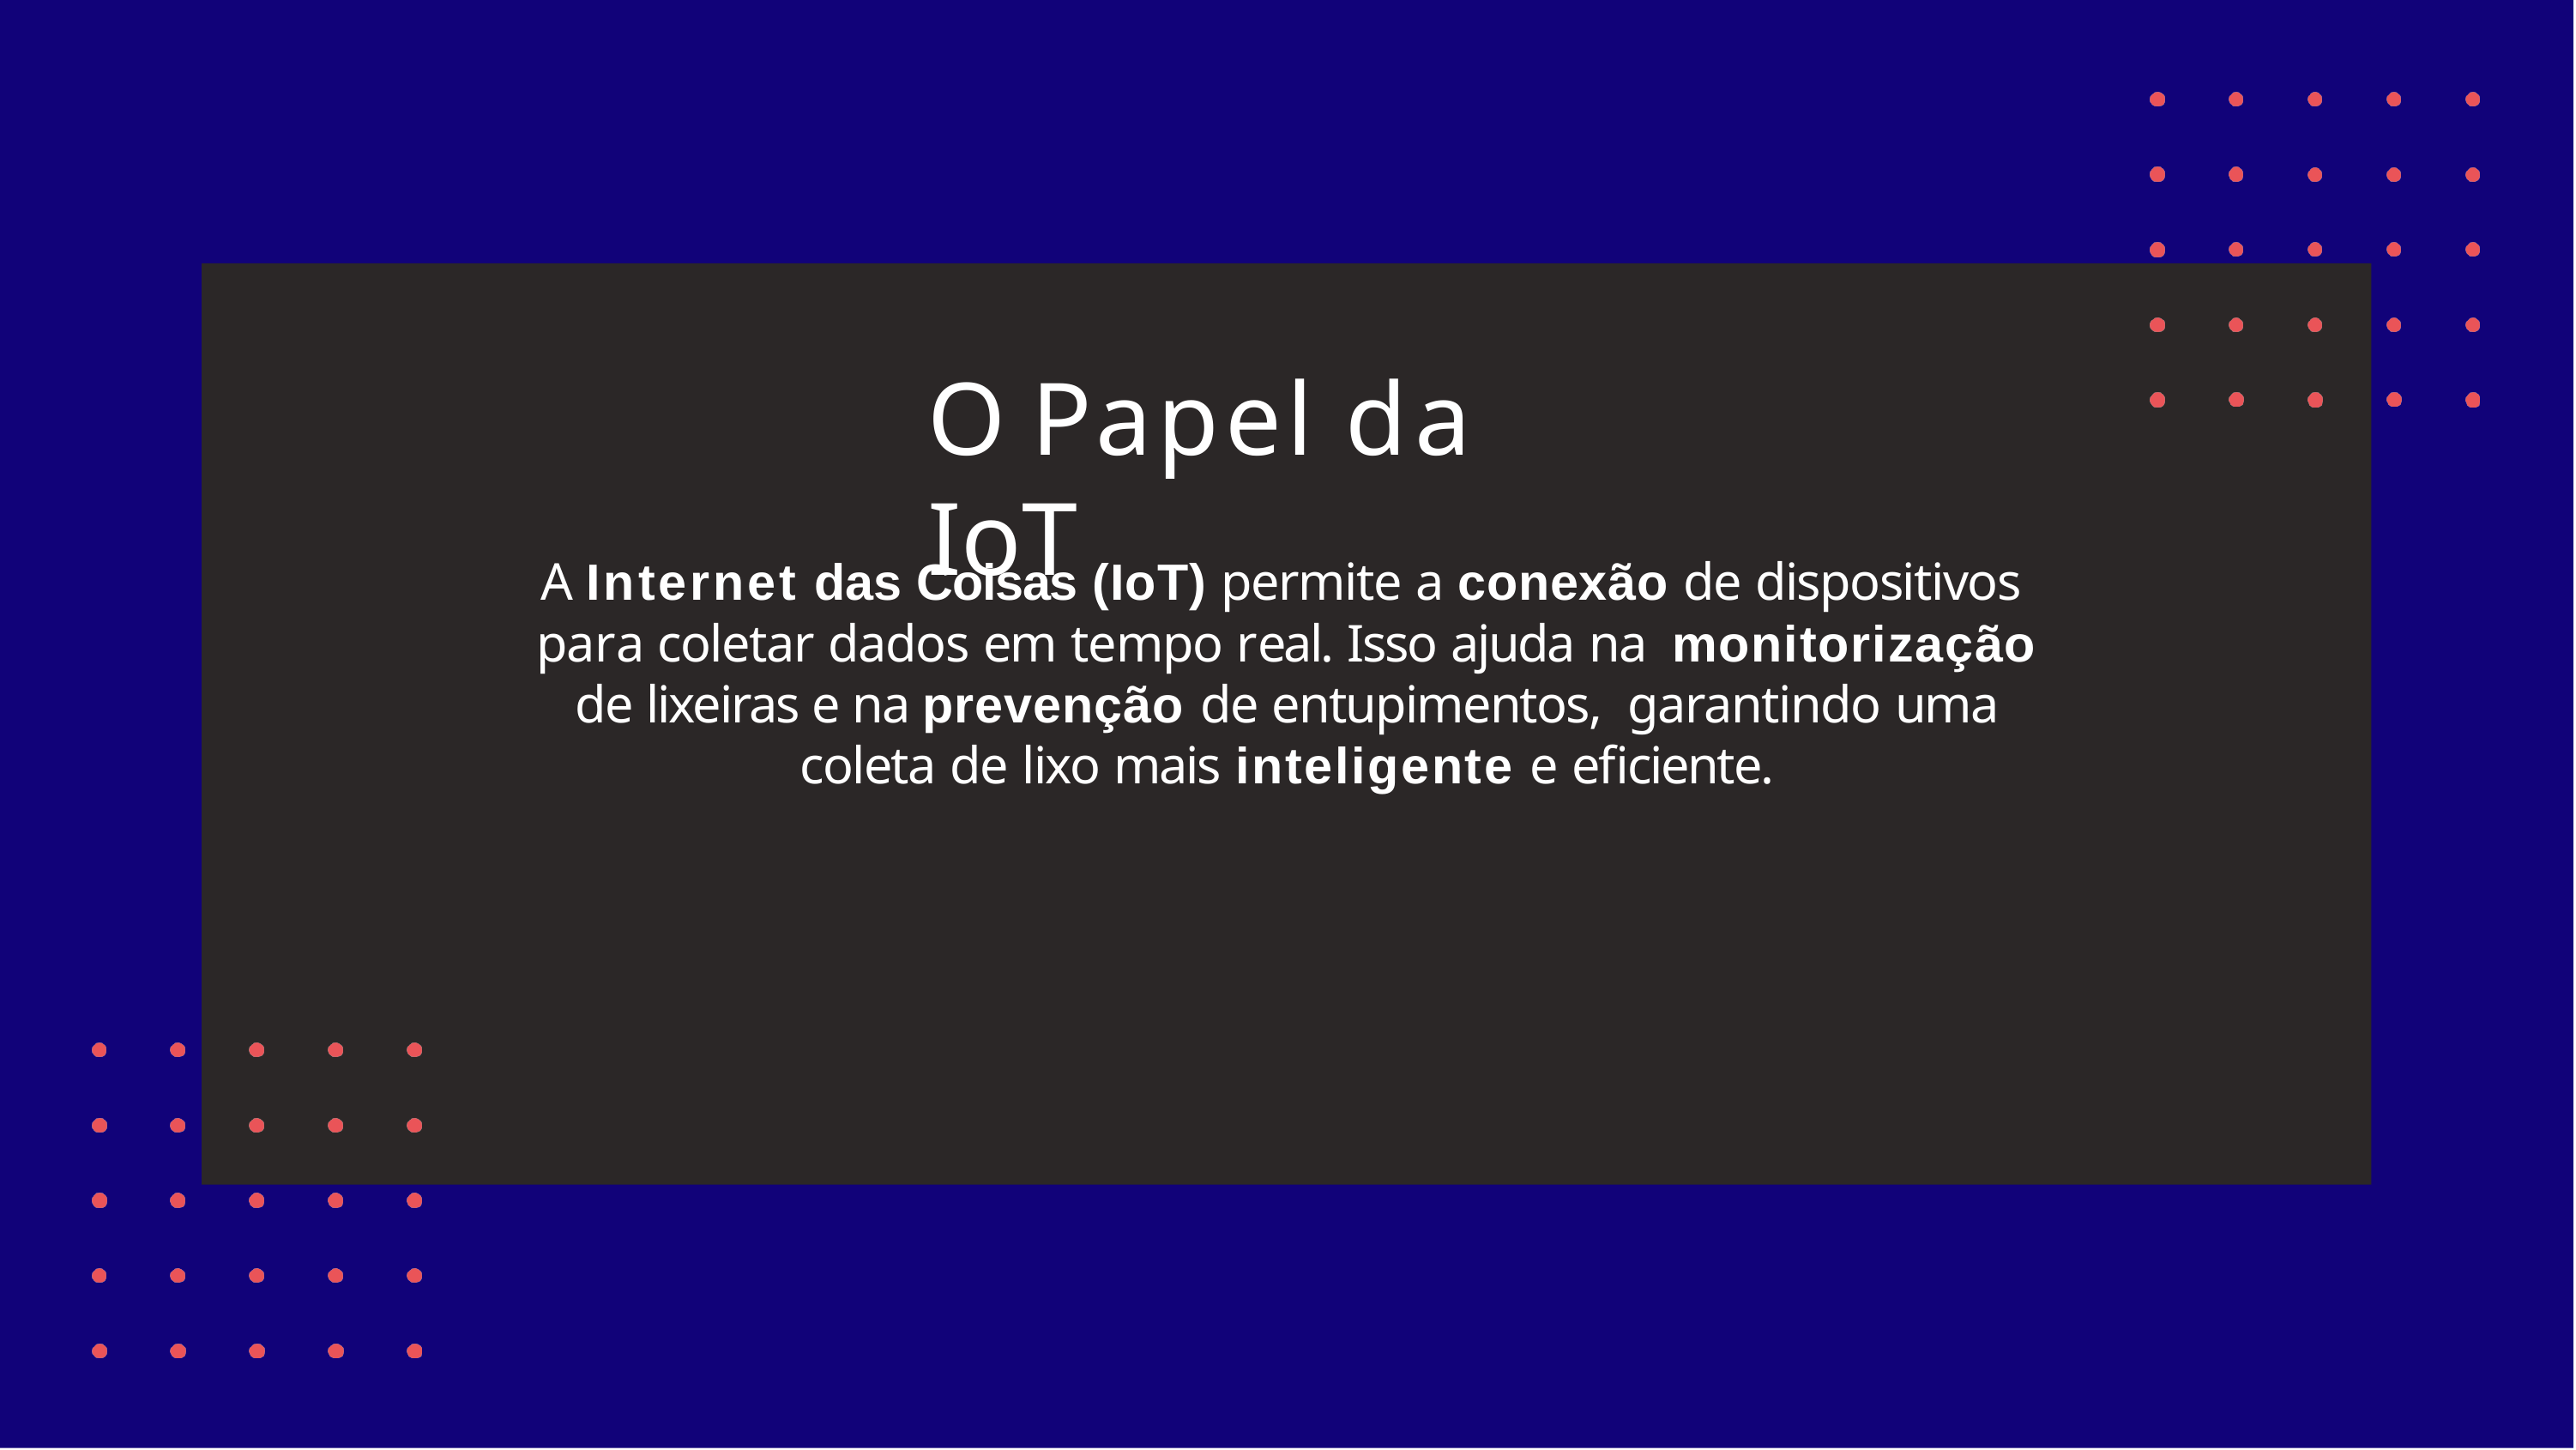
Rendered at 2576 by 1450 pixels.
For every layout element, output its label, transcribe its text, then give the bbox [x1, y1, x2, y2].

picture [2150, 91, 2165, 106]
picture [2229, 166, 2243, 182]
picture [328, 1193, 343, 1208]
picture [91, 1193, 107, 1208]
picture [91, 1343, 107, 1358]
picture [2307, 166, 2322, 182]
picture [170, 1268, 185, 1284]
picture [2464, 91, 2480, 106]
text_box [202, 263, 2372, 1185]
picture [2464, 166, 2480, 182]
picture [328, 1268, 343, 1284]
picture [2464, 392, 2481, 408]
picture [91, 1117, 107, 1133]
picture [407, 1268, 422, 1284]
picture [2229, 317, 2243, 332]
picture [407, 1343, 422, 1358]
picture [249, 1343, 265, 1358]
title O Papel da IoT [925, 353, 1649, 547]
picture [328, 1118, 343, 1133]
picture [407, 1042, 422, 1058]
picture [2229, 242, 2243, 257]
picture [170, 1193, 185, 1208]
text_box A Internet das Coisas (IoT) permite a conexão de dispositivos para coletar dados em tempo real. Isso ajuda na monitorização de lixeiras e na prevenção de entupimentos, garantindo uma coleta de lixo mais inteligente e eﬁciente. [534, 547, 2040, 794]
picture [2307, 317, 2322, 332]
picture [170, 1042, 185, 1058]
picture [328, 1343, 344, 1358]
picture [170, 1117, 185, 1133]
picture [249, 1042, 264, 1058]
picture [2307, 392, 2323, 408]
picture [249, 1193, 264, 1208]
picture [92, 1268, 106, 1284]
picture [2386, 91, 2401, 106]
picture [2228, 392, 2244, 408]
picture [92, 1042, 106, 1058]
picture [2464, 317, 2480, 332]
picture [2386, 392, 2402, 408]
picture [170, 1343, 186, 1358]
picture [2386, 317, 2401, 332]
picture [2150, 317, 2165, 332]
picture [249, 1268, 264, 1284]
picture [2150, 392, 2165, 408]
picture [407, 1193, 422, 1208]
picture [328, 1042, 343, 1058]
picture [2229, 91, 2243, 106]
picture [2386, 242, 2401, 257]
picture [2150, 242, 2165, 257]
picture [2386, 166, 2401, 182]
picture [2150, 166, 2165, 182]
picture [2307, 91, 2322, 106]
picture [249, 1118, 264, 1133]
picture [2464, 242, 2480, 257]
picture [2307, 242, 2322, 257]
picture [407, 1118, 422, 1133]
